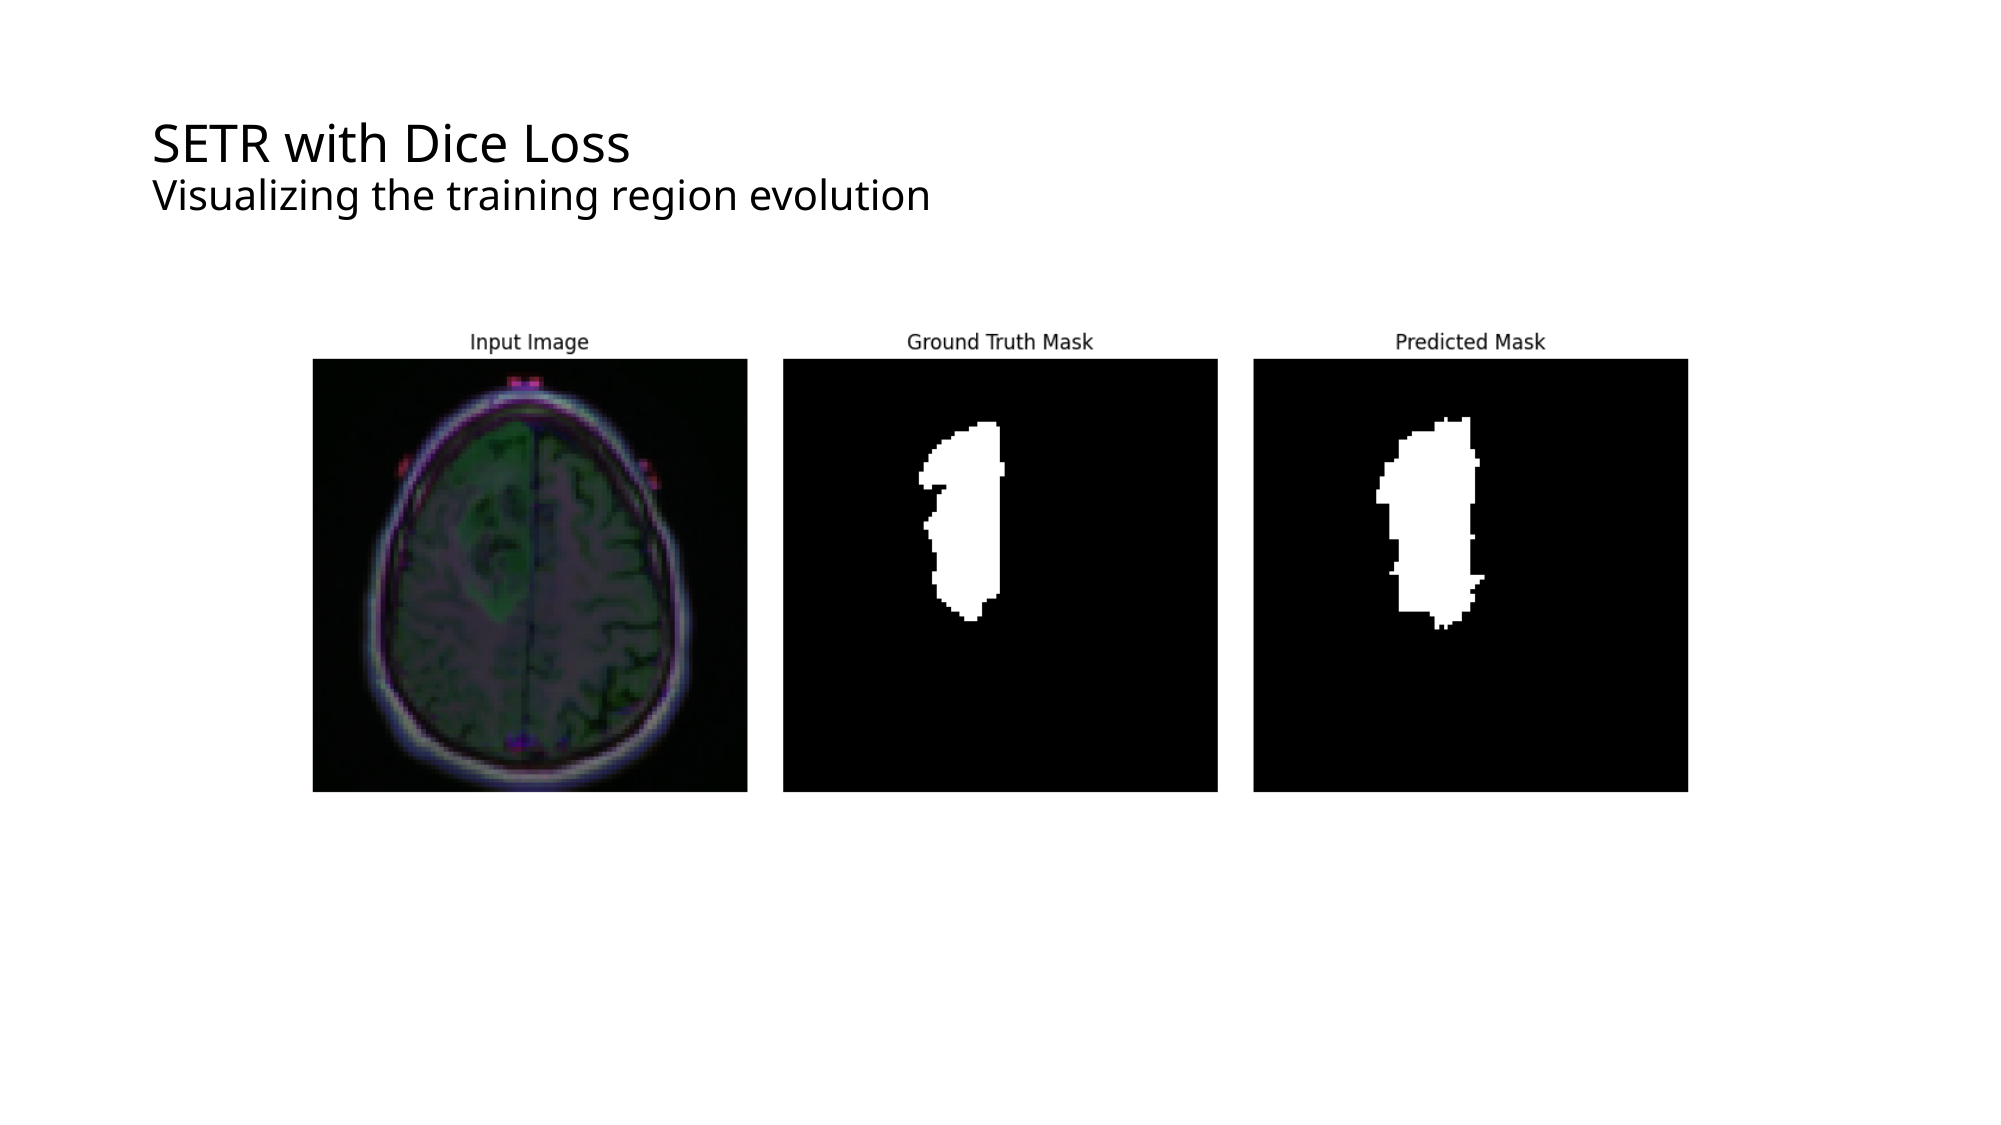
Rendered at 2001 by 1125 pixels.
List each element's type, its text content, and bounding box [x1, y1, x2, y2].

title SETR with Dice Loss Visualizing the training region evolution [137, 59, 1863, 278]
picture [301, 320, 1699, 805]
